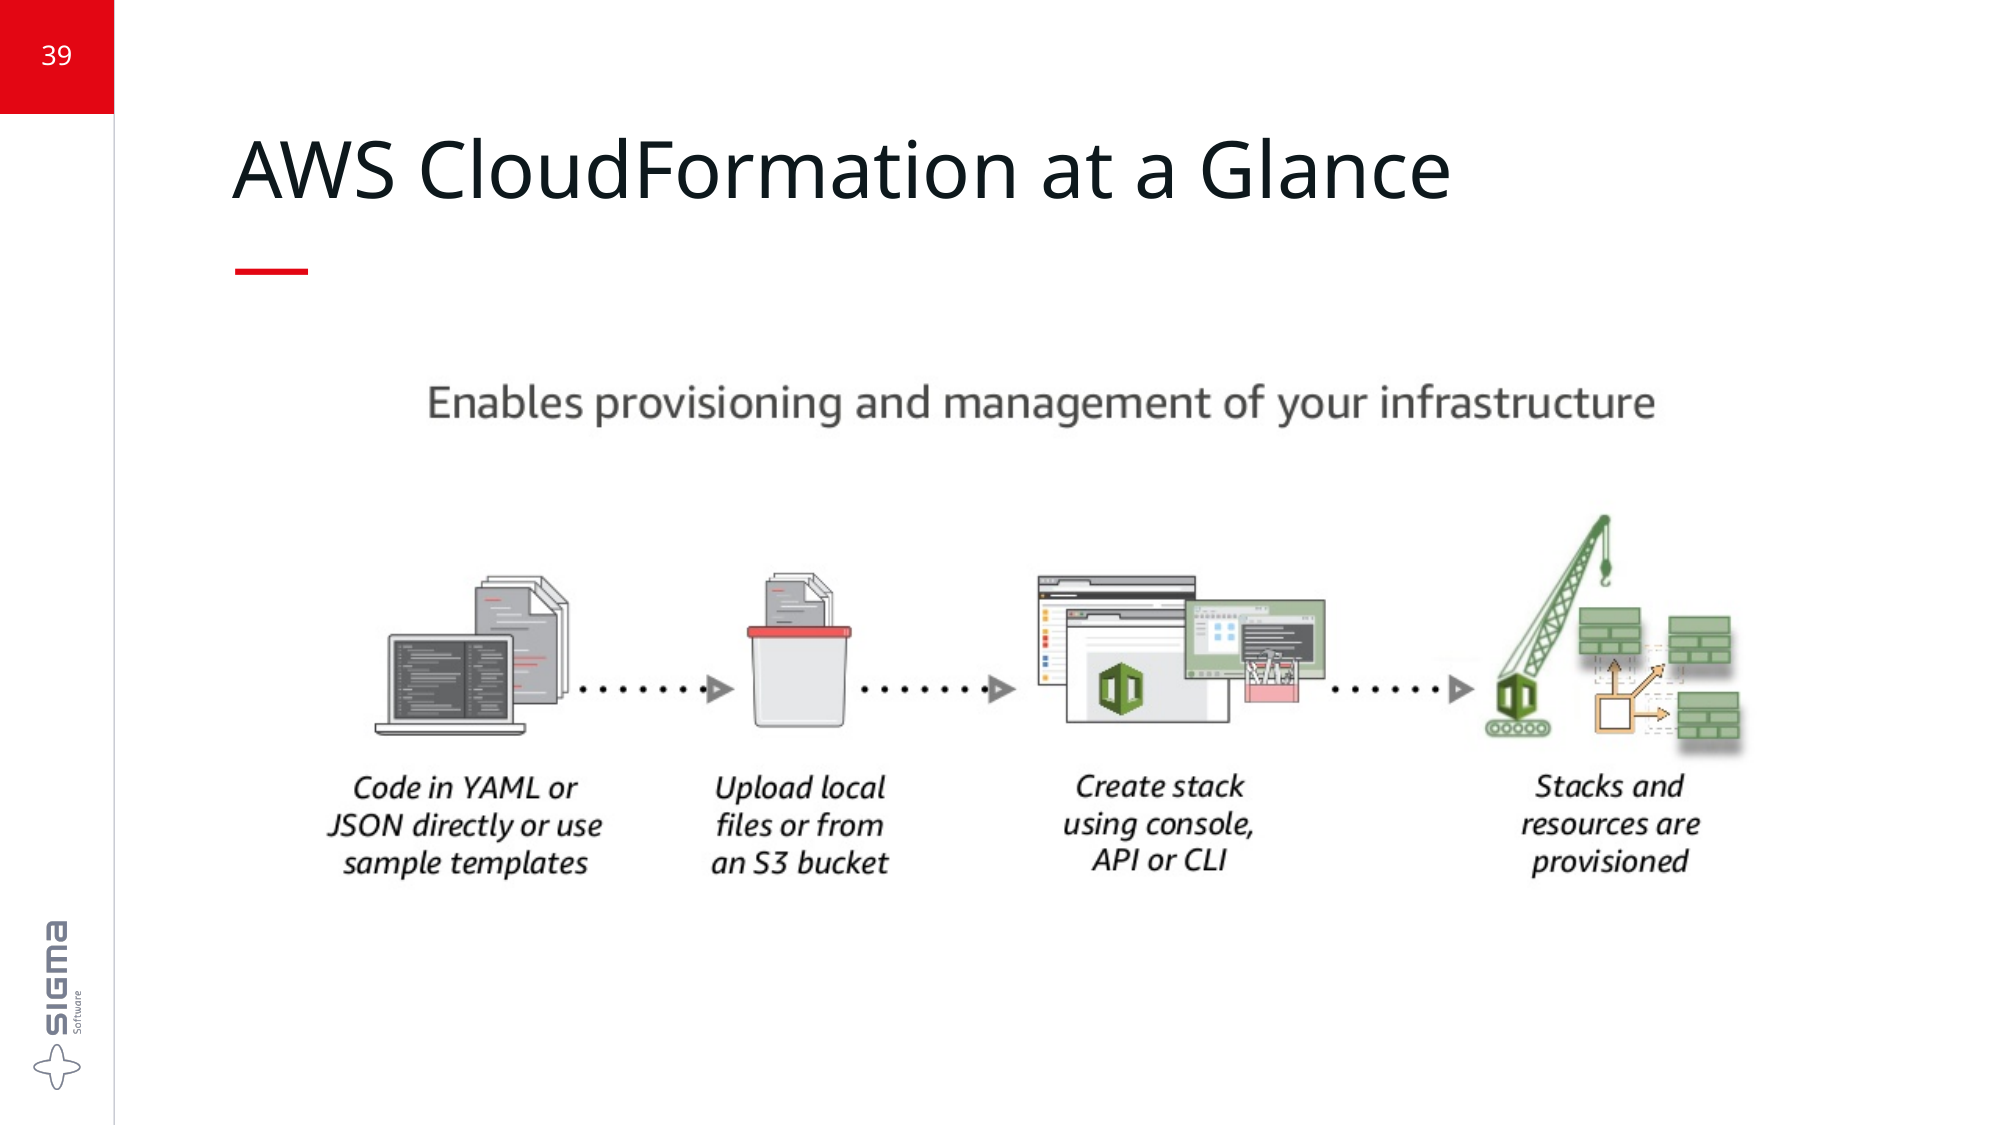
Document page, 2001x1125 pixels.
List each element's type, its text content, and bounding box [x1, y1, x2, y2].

picture [34, 922, 81, 1090]
slide_number 39 [0, 0, 114, 114]
picture [278, 343, 1789, 916]
title AWS CloudFormation at a Glance — [232, 119, 1886, 312]
